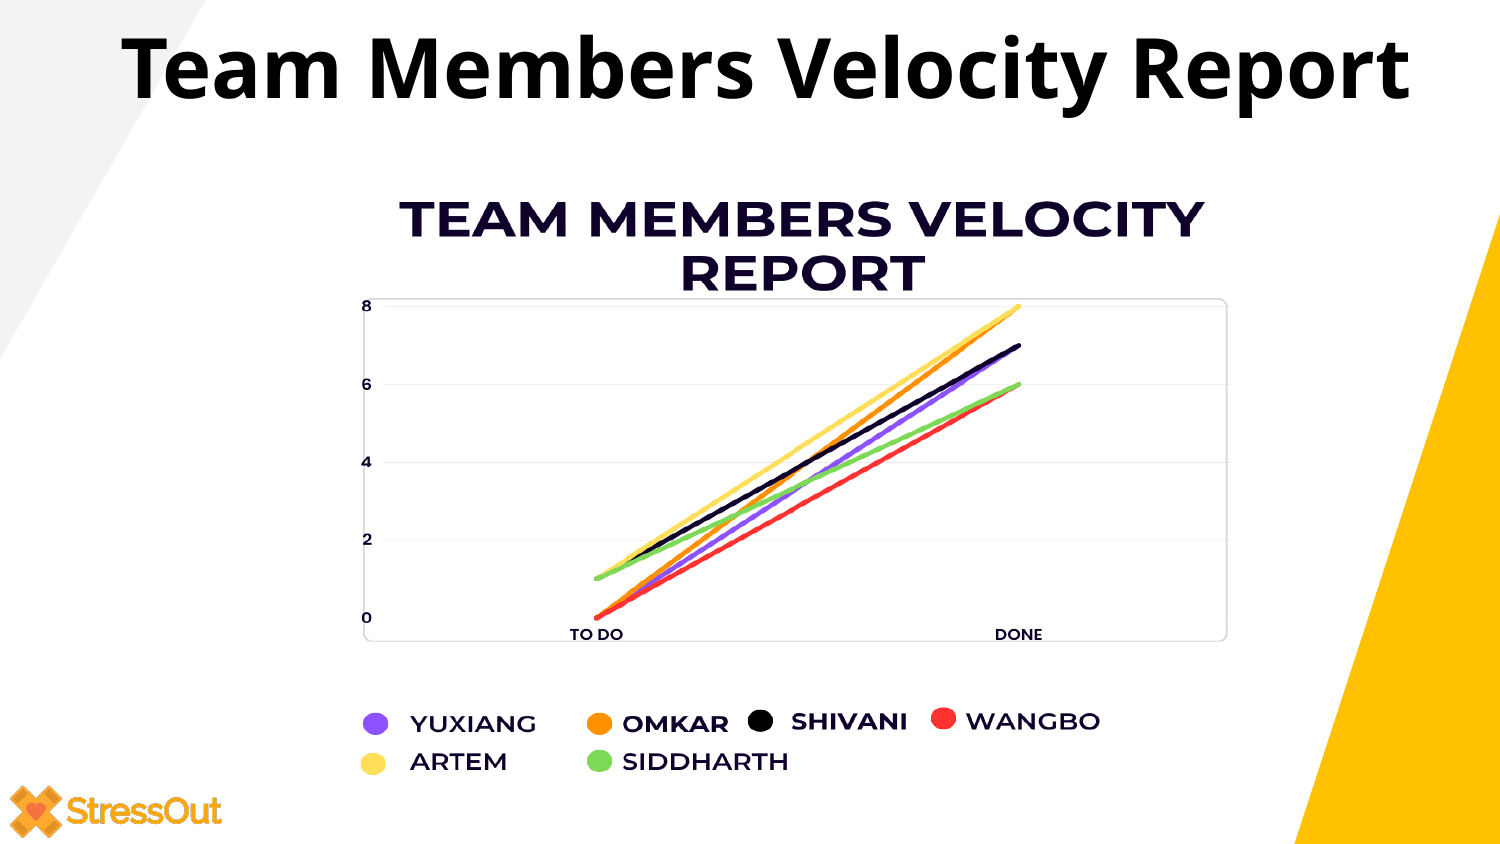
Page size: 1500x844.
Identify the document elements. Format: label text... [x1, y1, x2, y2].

picture [333, 172, 1257, 781]
picture [0, 779, 231, 844]
title Team Members Velocity Report [102, 18, 1431, 113]
